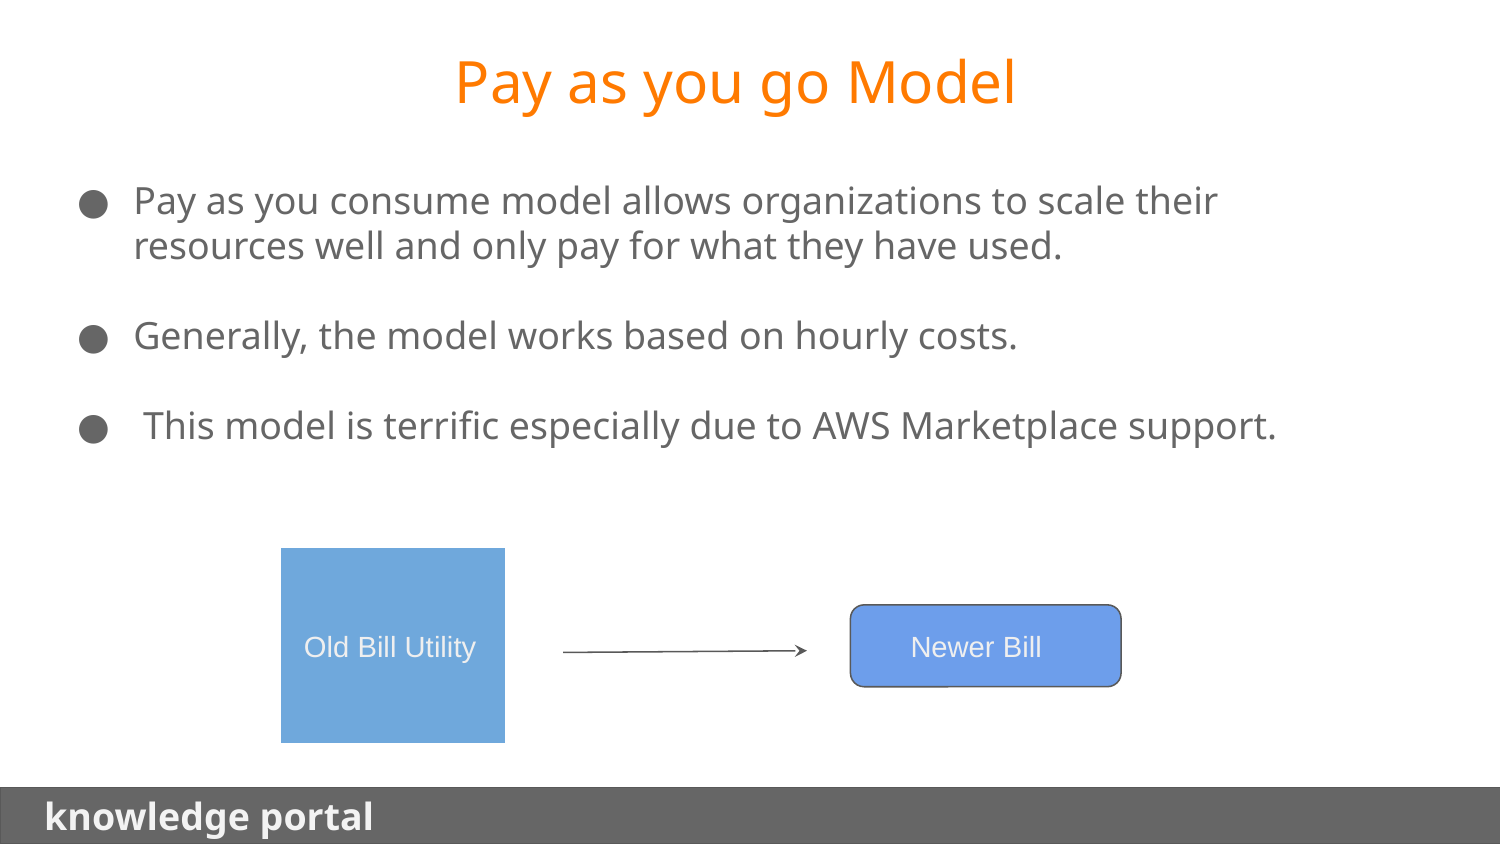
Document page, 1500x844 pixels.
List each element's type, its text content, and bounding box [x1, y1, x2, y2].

text_box Pay as you consume model allows organizations to scale their resources well and only pay for what they have used. Generally, the model works based on hourly costs. This model is terrific especially due to AWS Marketplace support. [43, 153, 1371, 461]
text_box Newer Bill [850, 604, 1122, 687]
subtitle Pay as you go Model [29, 29, 1443, 87]
text_box Old Bill Utility [280, 547, 507, 745]
text_box knowledge portal [0, 787, 1500, 844]
